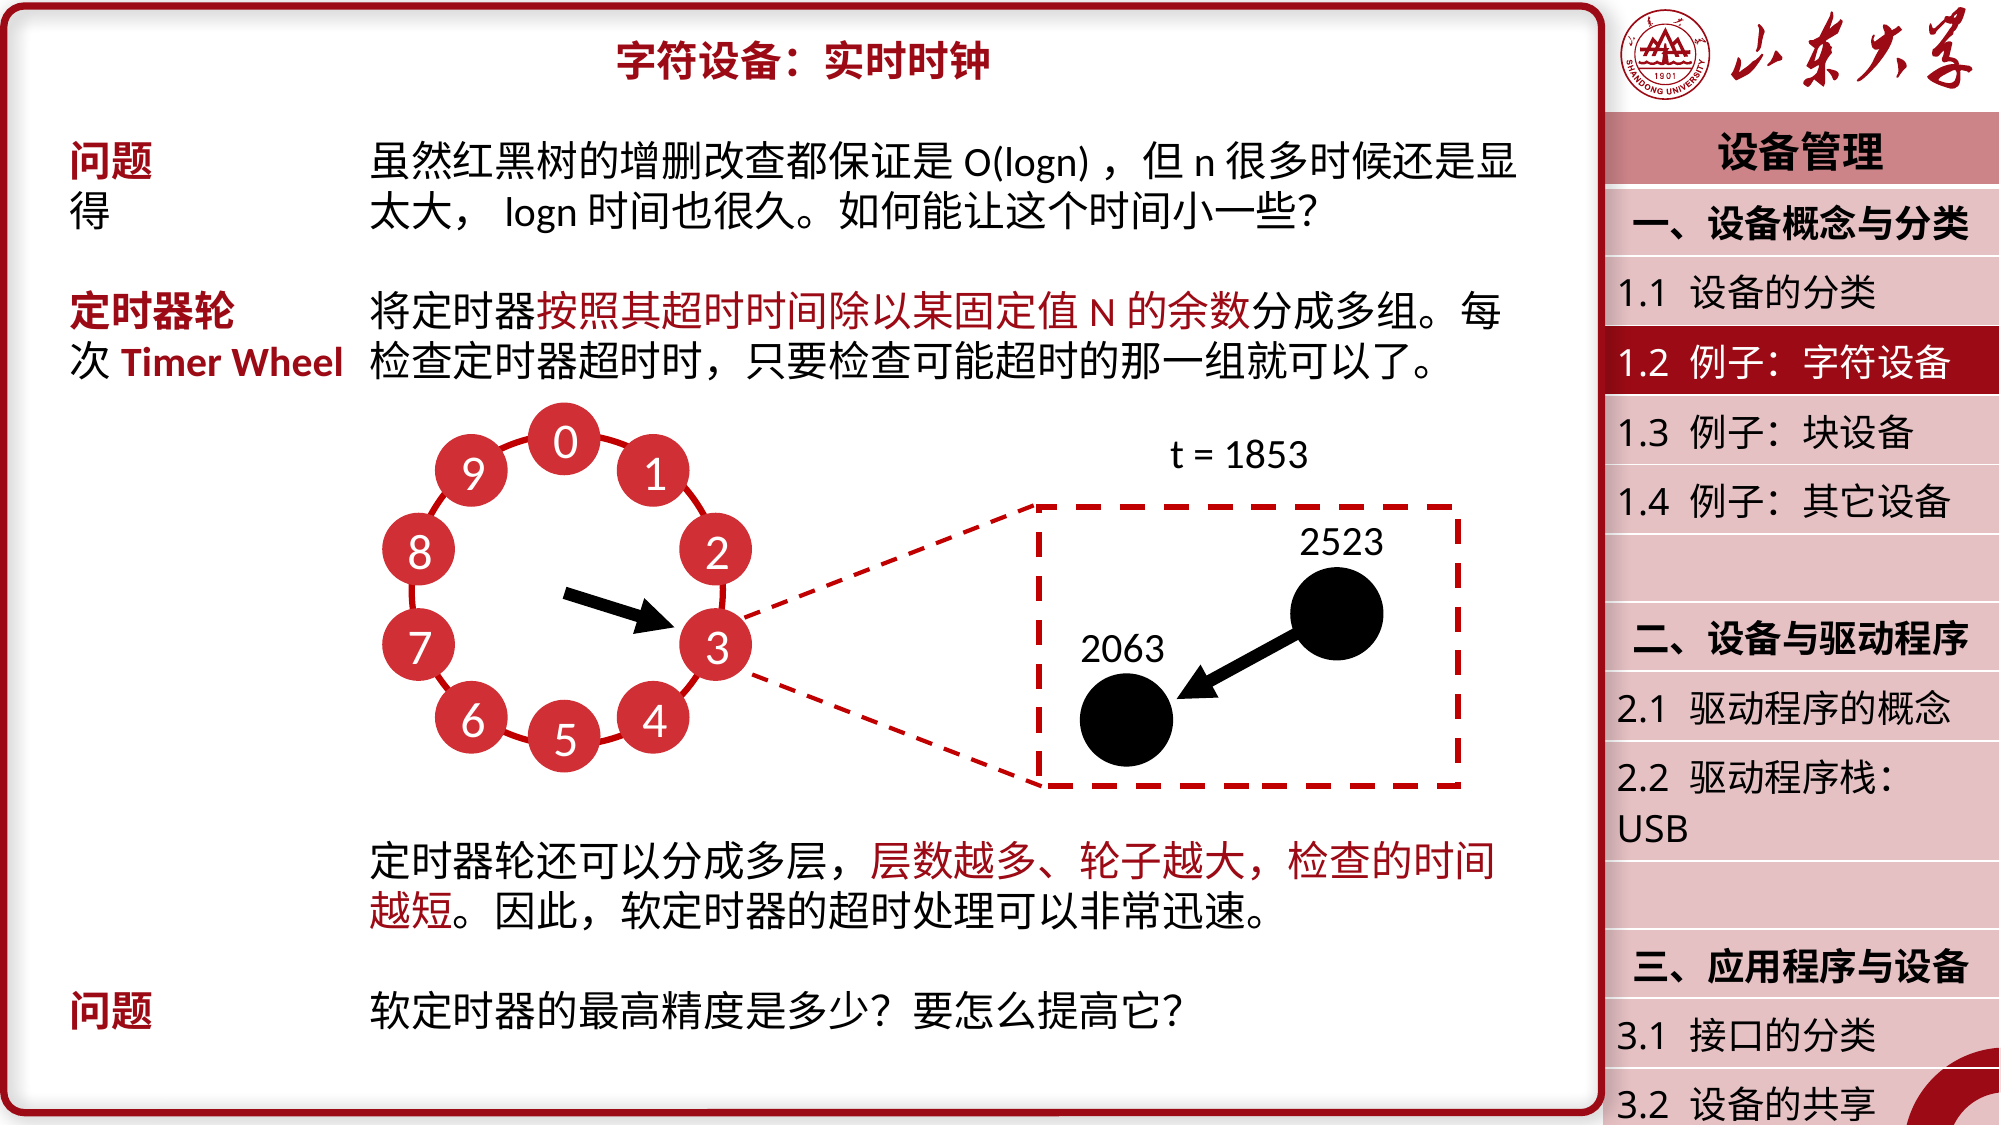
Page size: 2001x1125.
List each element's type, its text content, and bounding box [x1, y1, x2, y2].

table_cell [1609, 257, 1614, 325]
table_cell 打印机类 [1603, 257, 1607, 325]
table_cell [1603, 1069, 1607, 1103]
table_cell 设置一个套接字的地址 [1609, 396, 1614, 464]
table_cell [1609, 465, 1614, 533]
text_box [1603, 742, 1607, 860]
table_cell [1609, 672, 1614, 740]
table_header 设备管理 [1603, 862, 1607, 928]
table_cell 监听对套接字的连接 [1609, 603, 1614, 670]
table_cell 1.1 设备的分类 [1618, 257, 1999, 325]
table_cell [1619, 862, 1999, 928]
table_cell Printer [1603, 326, 1607, 394]
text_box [382, 402, 1459, 787]
table_header 设备管理 [1618, 112, 1999, 184]
table_cell 一、设备概念与分类 [1618, 189, 1999, 255]
table_cell 大容量存储类 [1603, 535, 1607, 601]
table_cell 一、设备概念与分类 [1603, 930, 1607, 997]
table_cell [1609, 930, 1614, 997]
table_cell 键盘、鼠标等的类别。 [1603, 112, 1607, 184]
table_cell 07H [1603, 189, 1607, 255]
table_cell 2.2 驱动程序栈：USB [1619, 742, 1999, 860]
text_box 字符设备：实时时钟 问题 虽然红黑树的增删改查都保证是O(logn)，但n很多时候还是显得 太大，logn时间也很久。如何能让这个时间小一些？ 定时器轮 将定时器按照其超时时间除以某固定值N的余数分成多组。每次Timer Wheel 检查定时器超时时，只要检查可能超时的那一组就可以了。 定时器轮还可以分成多层，层数越多、轮子越大，检查的时间 越短。因此，软定时器的超时处理可以非常迅速。 问题 软定时器的最高精度是多少？要怎么提高它？ [54, 27, 1551, 1043]
table_cell 向某套接字发起连接请求 [1603, 1069, 1614, 1115]
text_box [1620, 5, 1977, 100]
table_cell 三、应用程序与设备 [1619, 930, 1999, 997]
table_cell U盘、移动硬盘的类别。 [1603, 672, 1607, 740]
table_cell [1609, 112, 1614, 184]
table_cell [1619, 535, 1999, 601]
table_cell 1.4 例子：其它设备 [1618, 465, 1999, 533]
table_cell accept [1609, 742, 1614, 860]
table_cell 打印机等的类别。 [1603, 396, 1607, 464]
table_cell Mass Storage [1603, 603, 1607, 670]
table_cell 2.1 驱动程序的概念 [1619, 672, 1999, 740]
table_cell 接受对套接字的连接请求 [1609, 862, 1614, 928]
table_cell 3.2 设备的共享 [1603, 1069, 1999, 1125]
table_cell 1.3 例子：块设备 [1618, 396, 1999, 464]
table_cell connect [1609, 999, 1614, 1067]
table_cell listen [1609, 535, 1614, 601]
text_box [2, 4, 1603, 1114]
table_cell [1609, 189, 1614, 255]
table_cell 08H [1603, 465, 1607, 533]
table_cell 1.1 设备的分类 [1603, 999, 1607, 1067]
table_cell 3.1 接口的分类 [1619, 999, 1999, 1067]
table_cell 二、设备与驱动程序 [1619, 603, 1999, 670]
table_cell 1.2 例子：字符设备 [1618, 326, 1999, 394]
table_cell bind [1609, 326, 1614, 394]
